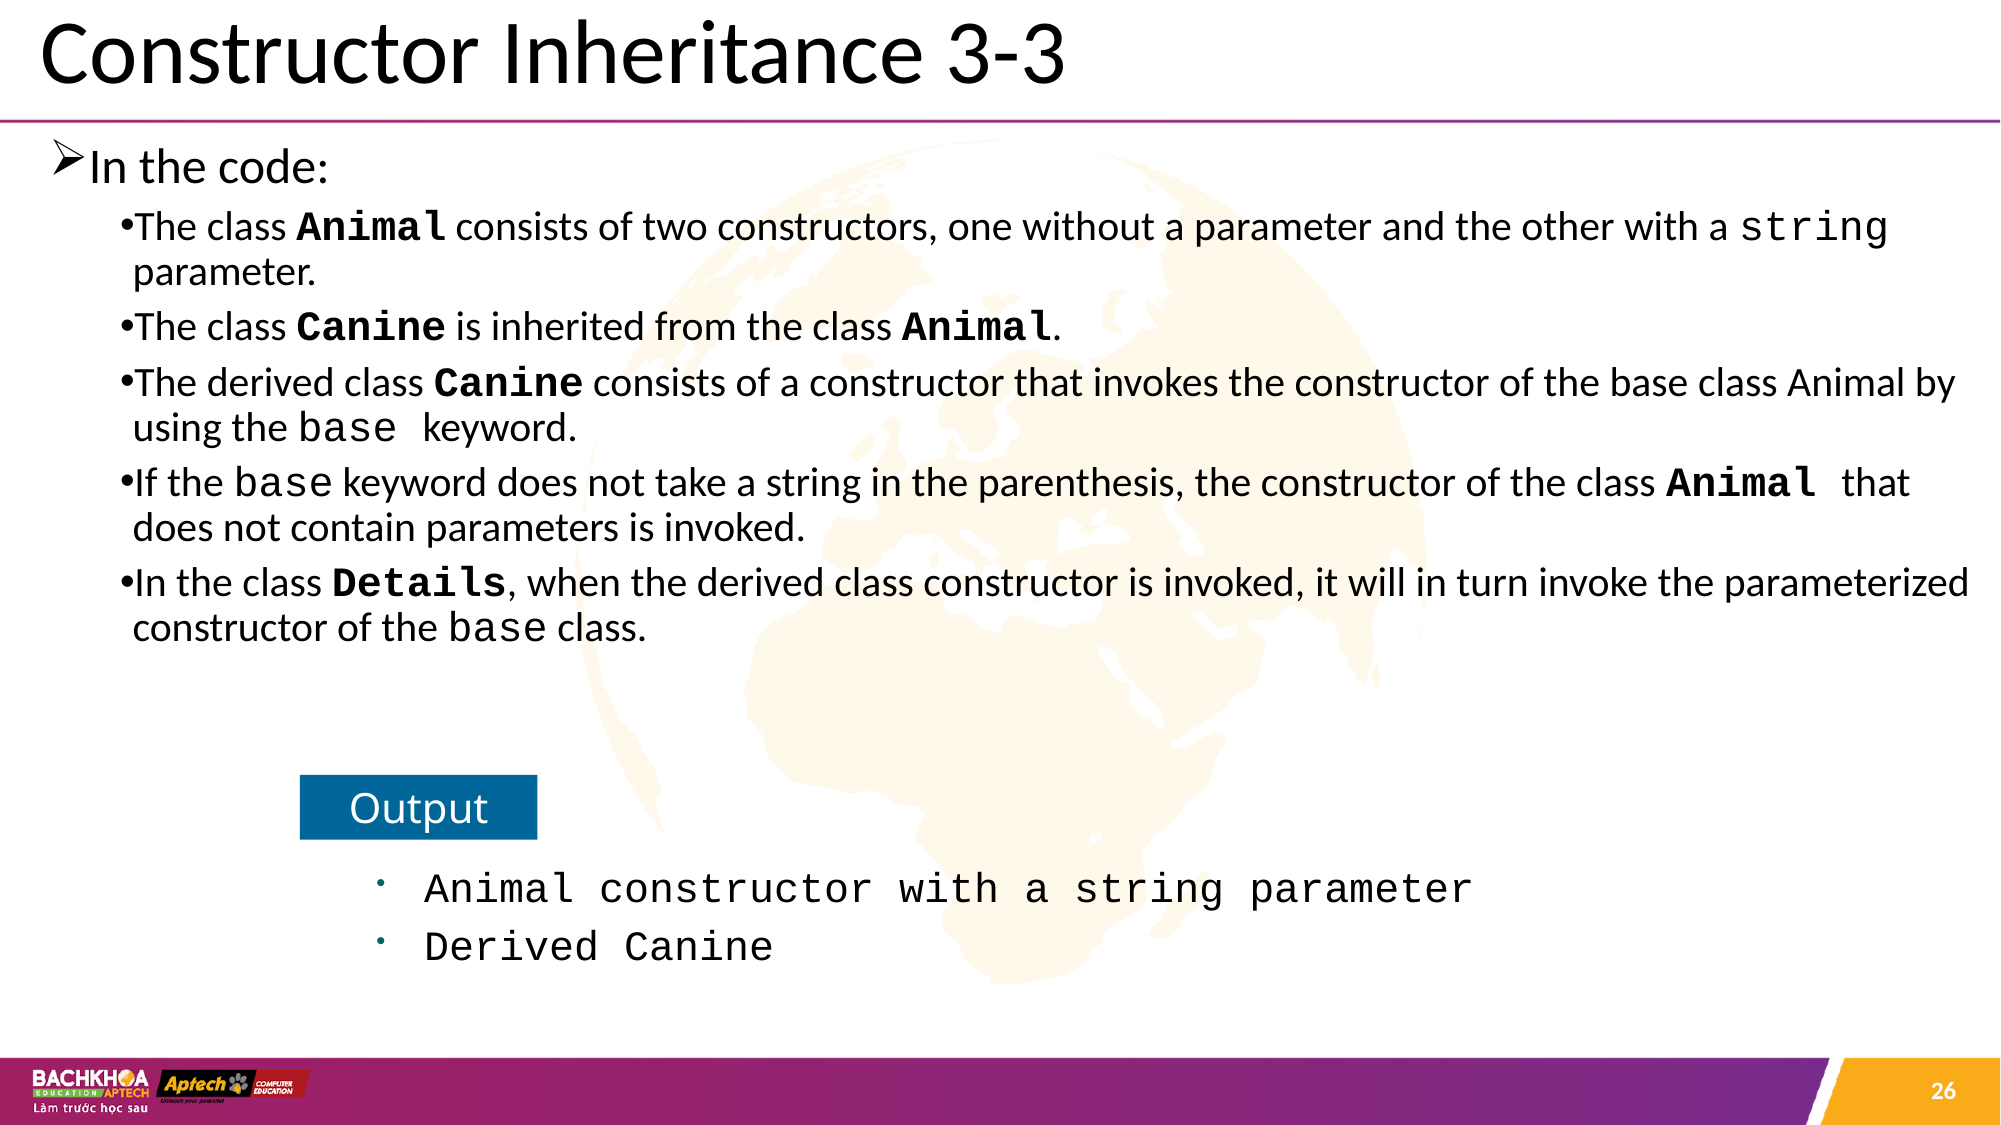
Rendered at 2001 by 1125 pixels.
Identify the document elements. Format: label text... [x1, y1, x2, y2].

list In the code: The class Animal consists of two constructors, one without a parameter and the other with a string parameter. The class Canine is inherited from the class Animal. The derived class Canine consists of a constructor that invokes the constructor of the base class Animal by using the base keyword. If the base keyword does not take a string in the parenthesis, the constructor of the class Animal that does not contain parameters is invoked. In the class Details, when the derived class constructor is invoked, it will in turn invoke the parameterized constructor of the base class. [5, 125, 1993, 1014]
picture [0, 0, 2001, 1125]
text_box Animal constructor with a string parameter Derived Canine [287, 800, 1613, 1000]
text_box Output [299, 774, 538, 840]
title Constructor Inheritance 3-3 [5, 3, 1993, 116]
slide_number 26 [1899, 1059, 1988, 1120]
